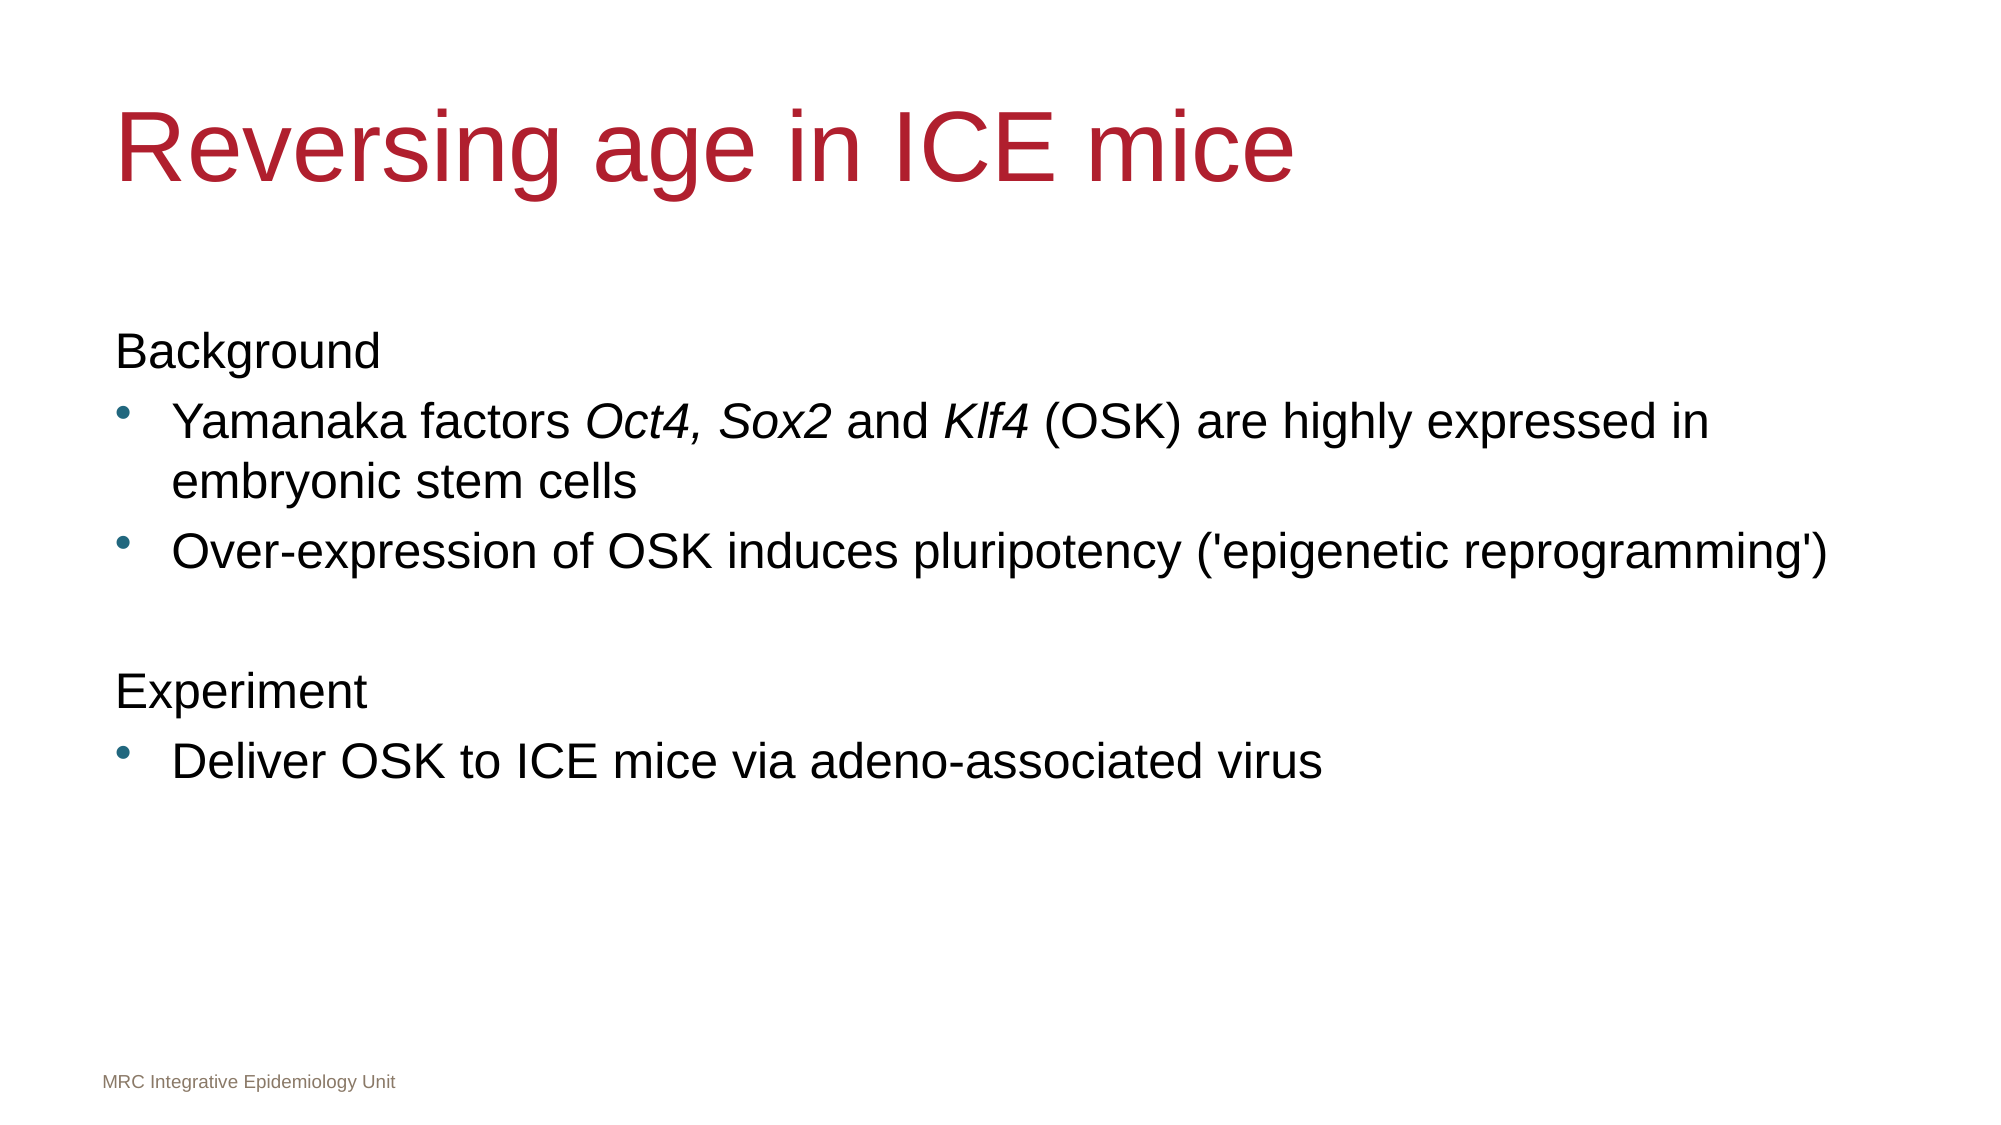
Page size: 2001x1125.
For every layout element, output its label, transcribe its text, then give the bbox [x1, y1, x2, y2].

list Background Yamanaka factors Oct4, Sox2 and Klf4 (OSK) are highly expressed in embryonic stem cells Over-expression of OSK induces pluripotency ('epigenetic reprogramming') Experiment Deliver OSK to ICE mice via adeno-associated virus [99, 310, 1884, 1062]
title Reversing age in ICE mice [99, 74, 1884, 209]
